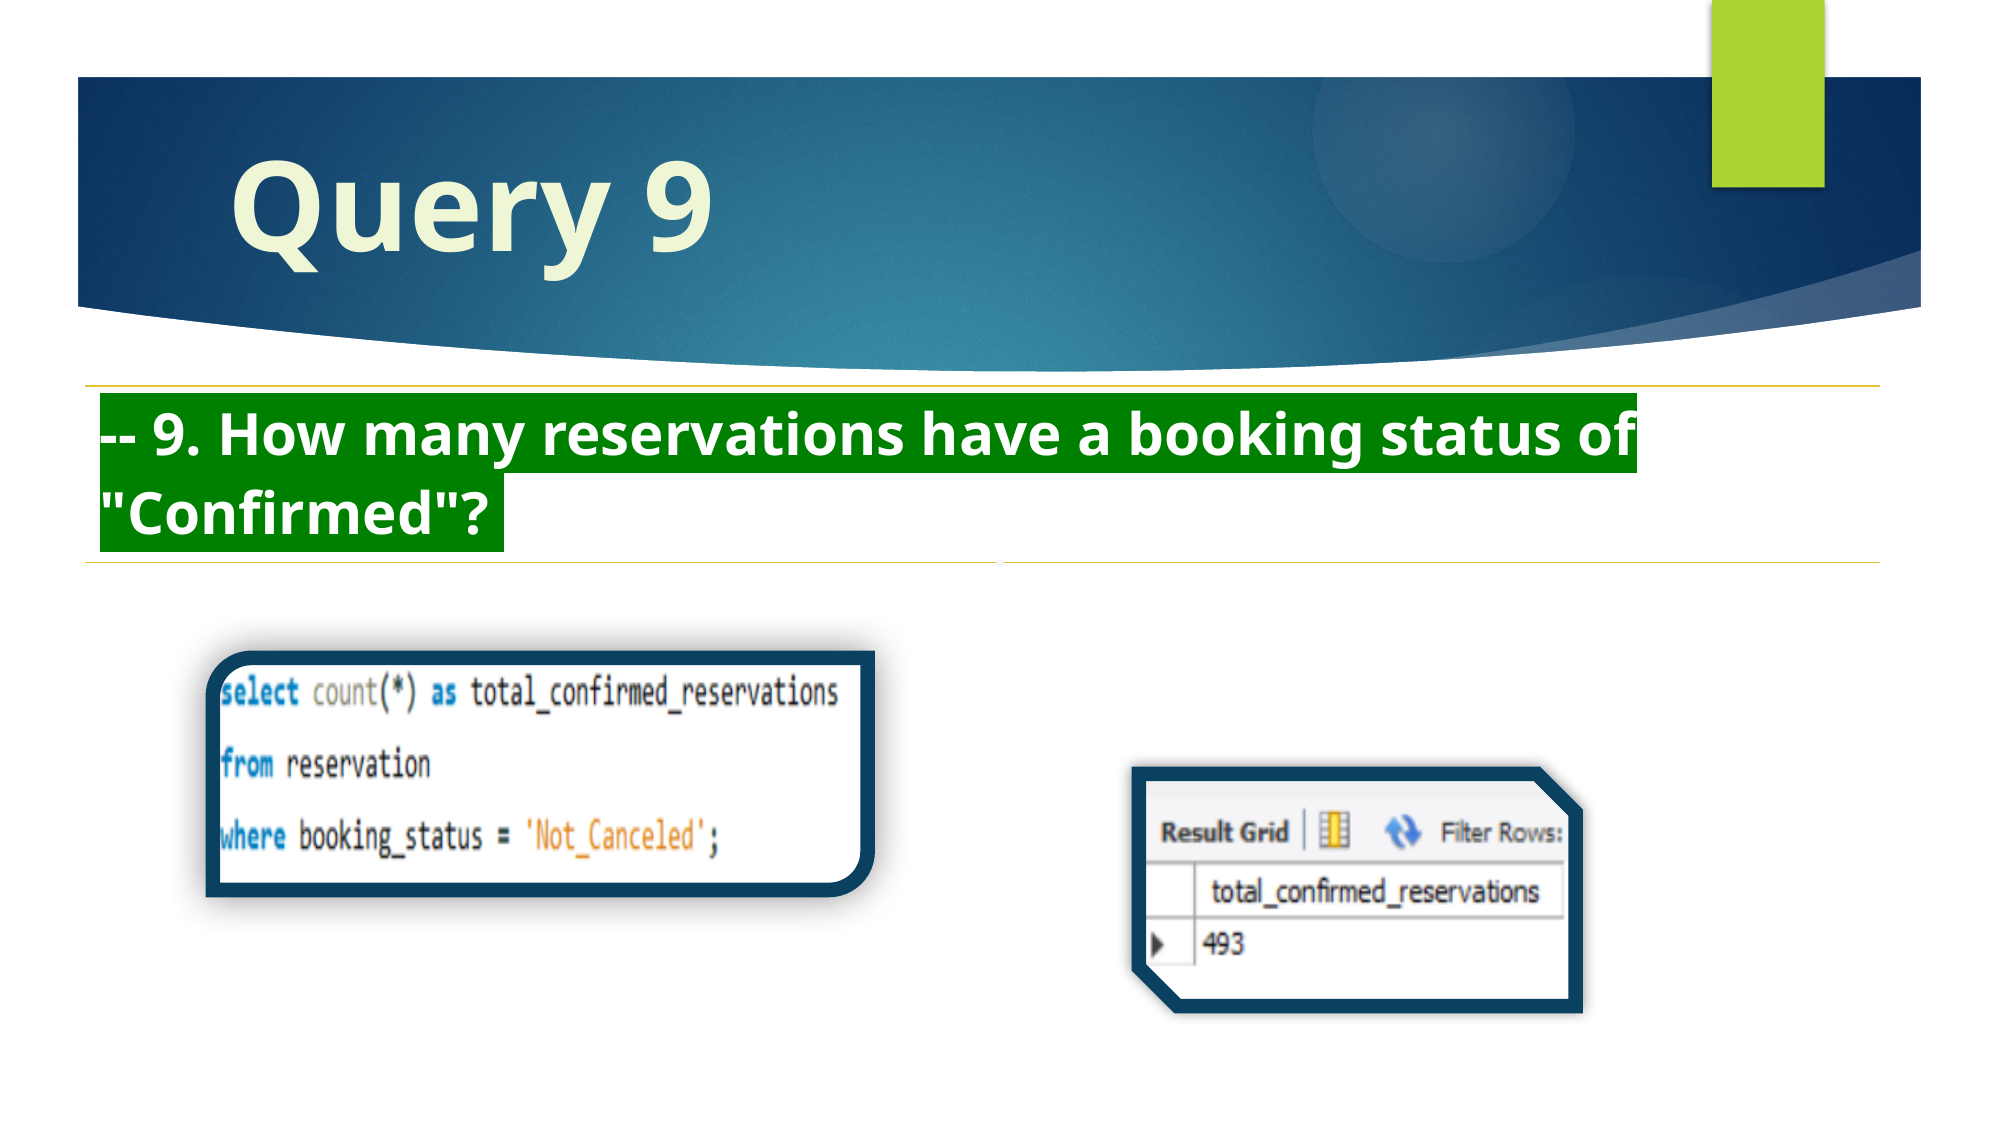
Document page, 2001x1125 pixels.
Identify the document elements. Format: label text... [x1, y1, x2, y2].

picture [996, 560, 1004, 565]
title Query 9 [212, 82, 1810, 321]
picture [212, 657, 868, 891]
picture [1138, 773, 1576, 1007]
table_header -- 9. How many reservations have a booking status of "Confirmed"? [85, 387, 1880, 562]
